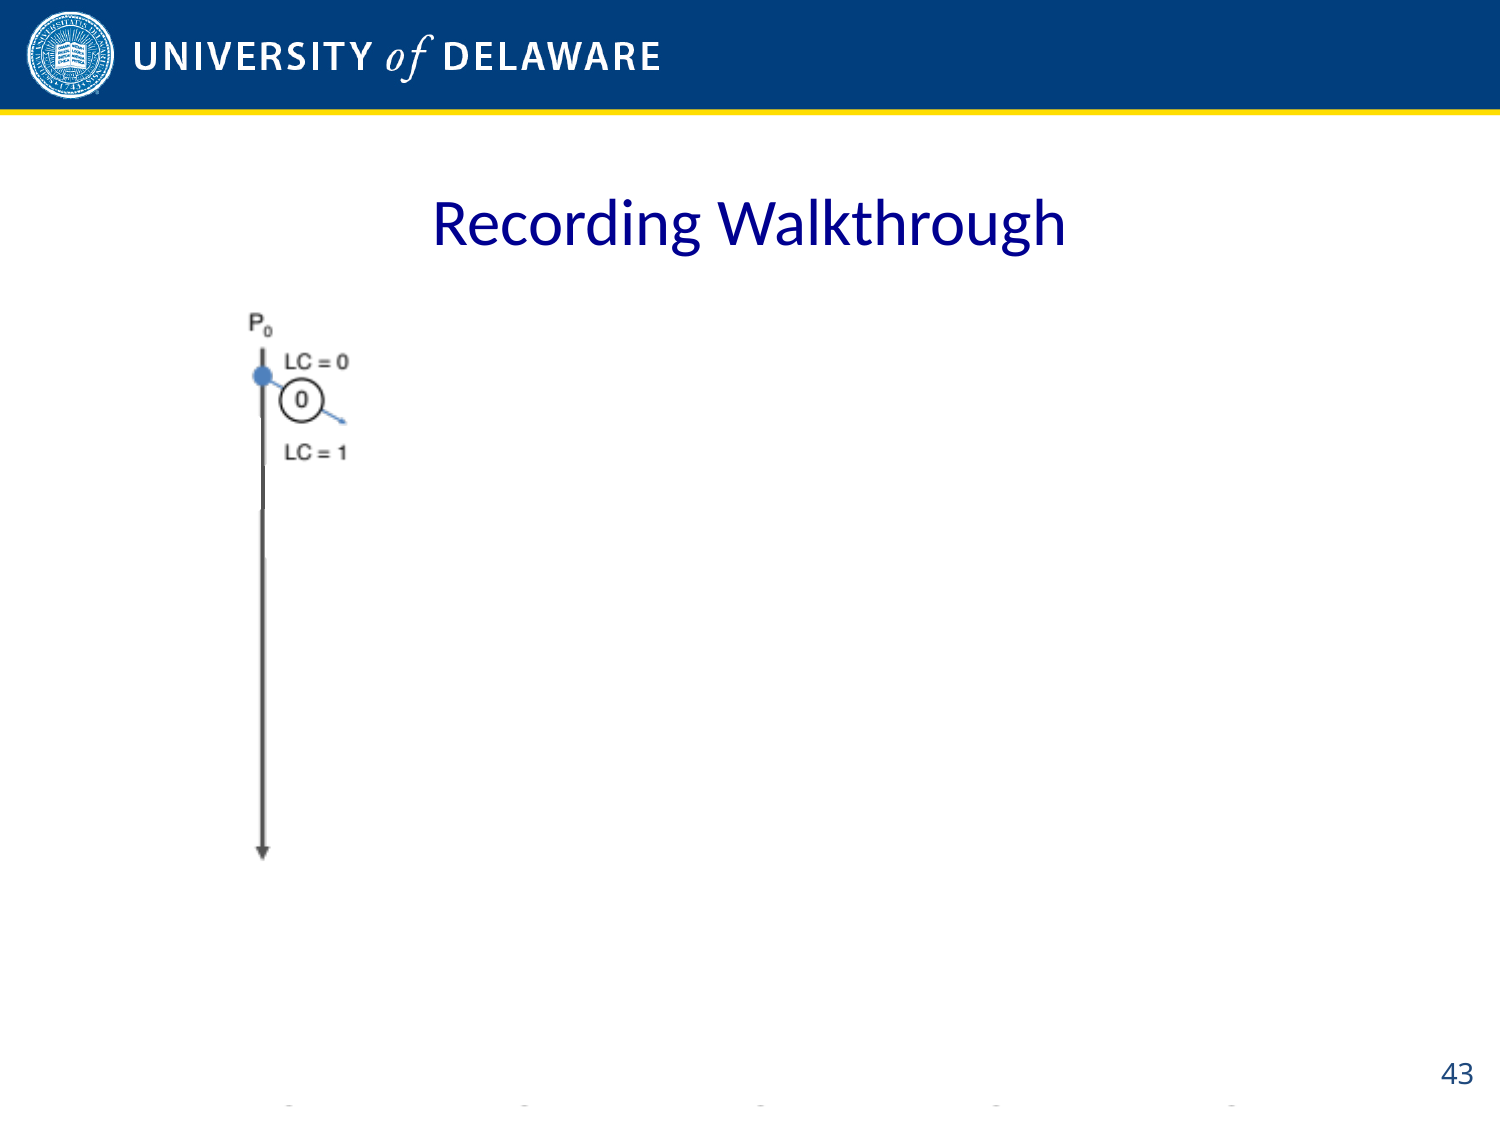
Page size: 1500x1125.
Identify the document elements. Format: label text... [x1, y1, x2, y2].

slide_number 43 [1380, 1041, 1483, 1104]
title Recording Walkthrough [74, 136, 1426, 301]
picture [0, 0, 1500, 1125]
